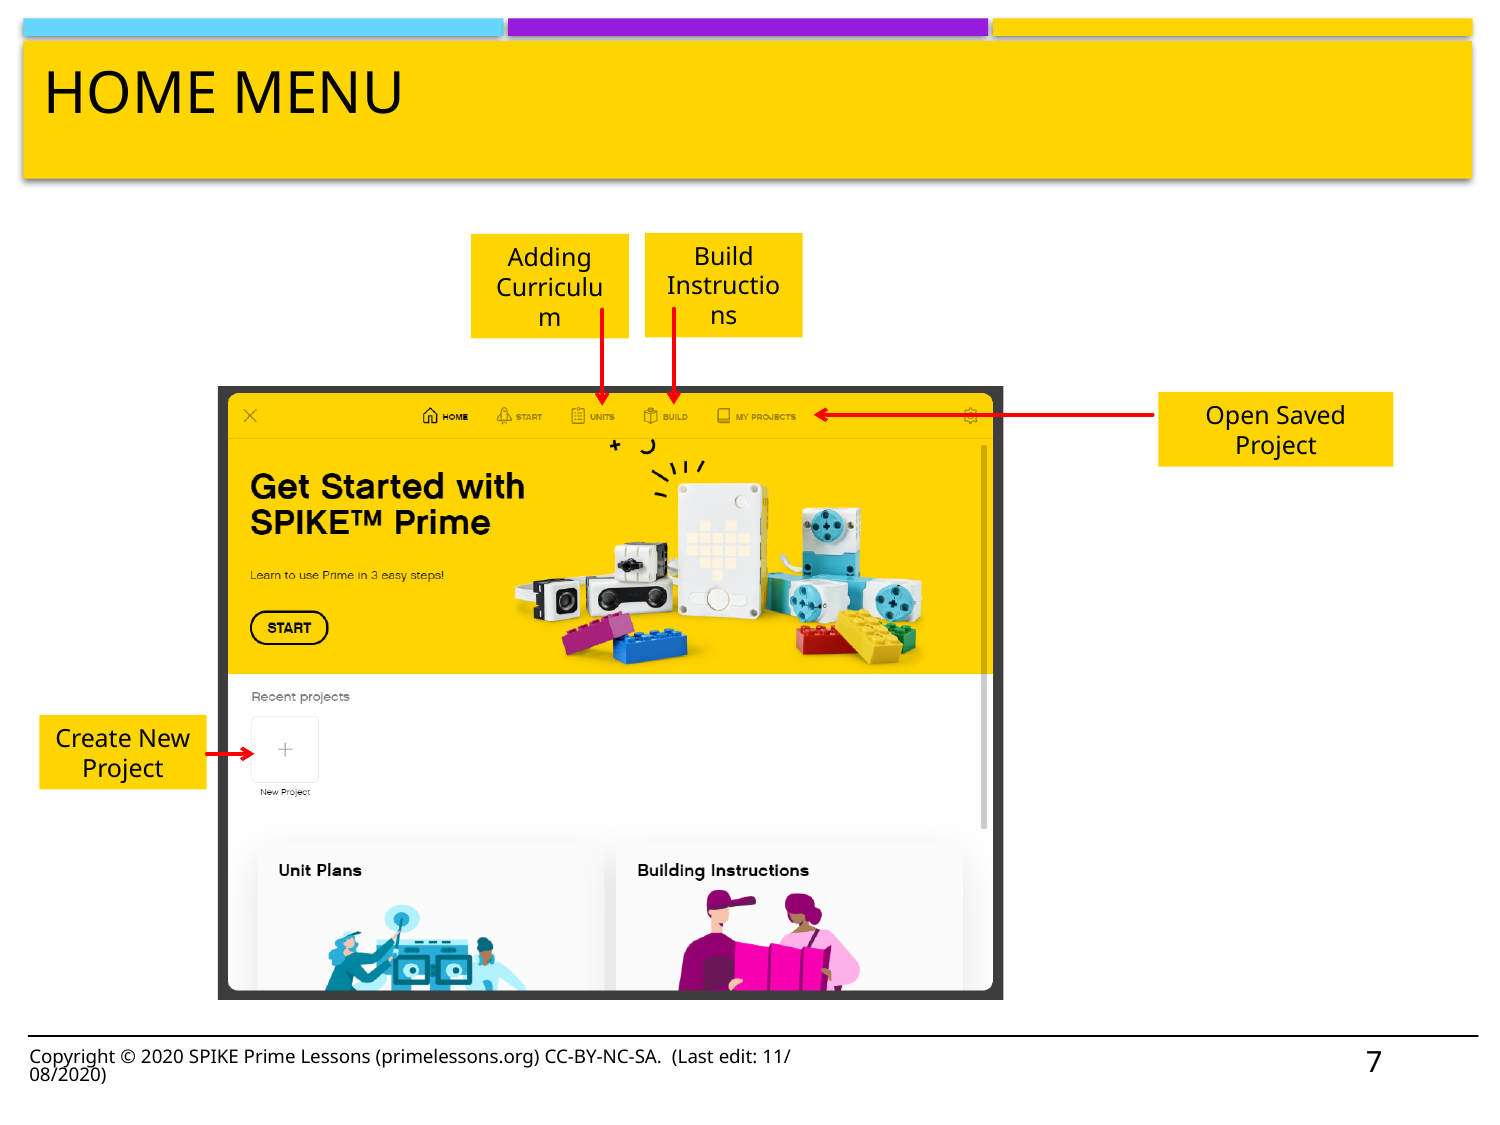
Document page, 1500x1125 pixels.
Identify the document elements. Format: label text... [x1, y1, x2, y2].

text_box Build Instructions [644, 232, 803, 338]
title HOME MENU [28, 48, 1464, 172]
text_box Create New Project [39, 714, 207, 790]
text_box Open Saved Project [1158, 391, 1394, 467]
text_box Adding Curriculum [471, 233, 629, 339]
slide_number 7 [1351, 1036, 1478, 1097]
picture [217, 385, 1004, 1000]
footer Copyright © 2020 SPIKE Prime Lessons (primelessons.org) CC-BY-NC-SA. (Last edit: 11/08/2020) [14, 1036, 814, 1097]
